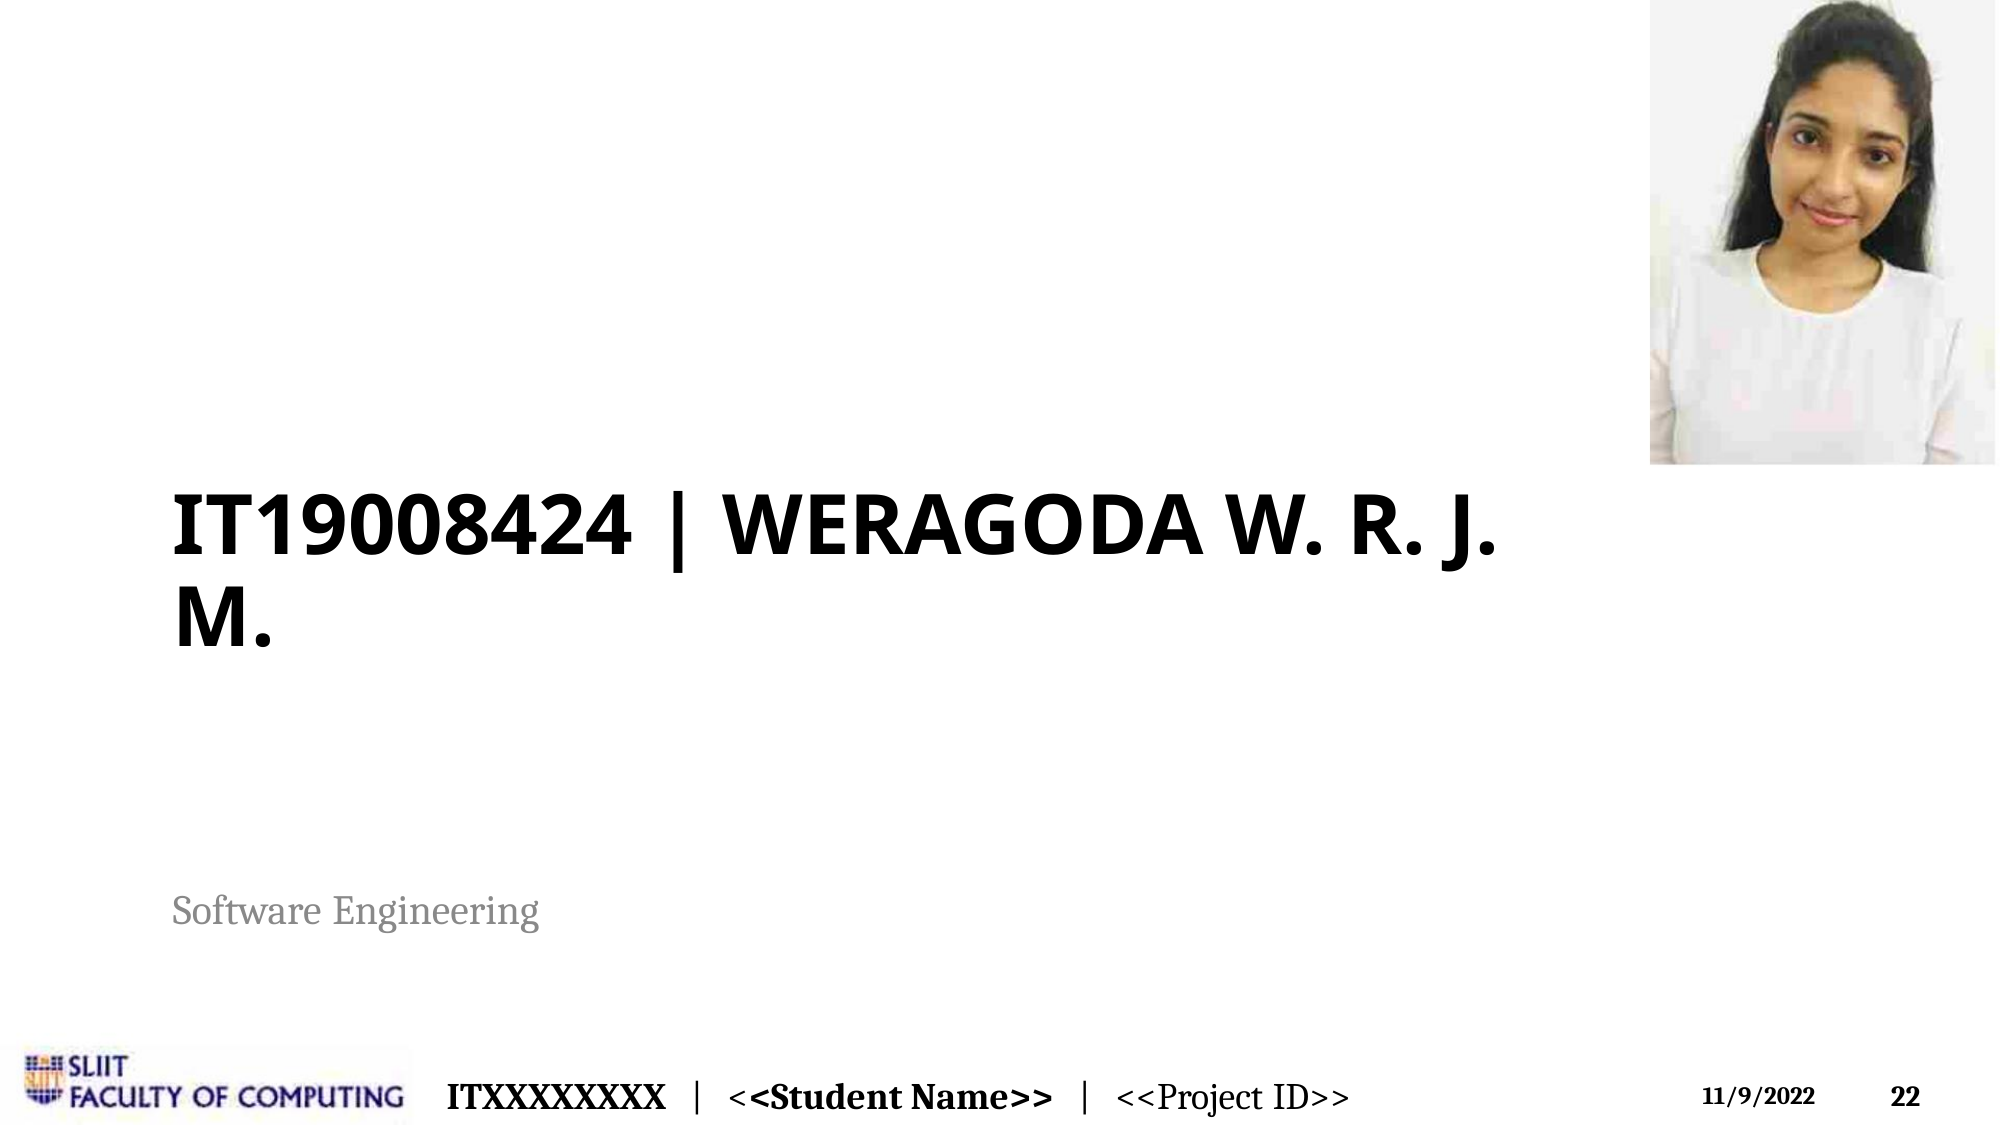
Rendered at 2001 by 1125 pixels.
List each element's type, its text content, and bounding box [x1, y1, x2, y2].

text_box Software Engineering [172, 884, 583, 934]
text_box ITXXXXXXXX | <<Student Name>> | <<Project ID>> [446, 1073, 1389, 1118]
text_box [0, 0, 2000, 1125]
text_box 22 [1890, 1078, 1951, 1113]
text_box 11/9/2022 [1702, 1080, 1857, 1110]
text_box IT19008424 | WERAGODA W. R. J. M. [172, 479, 1619, 664]
